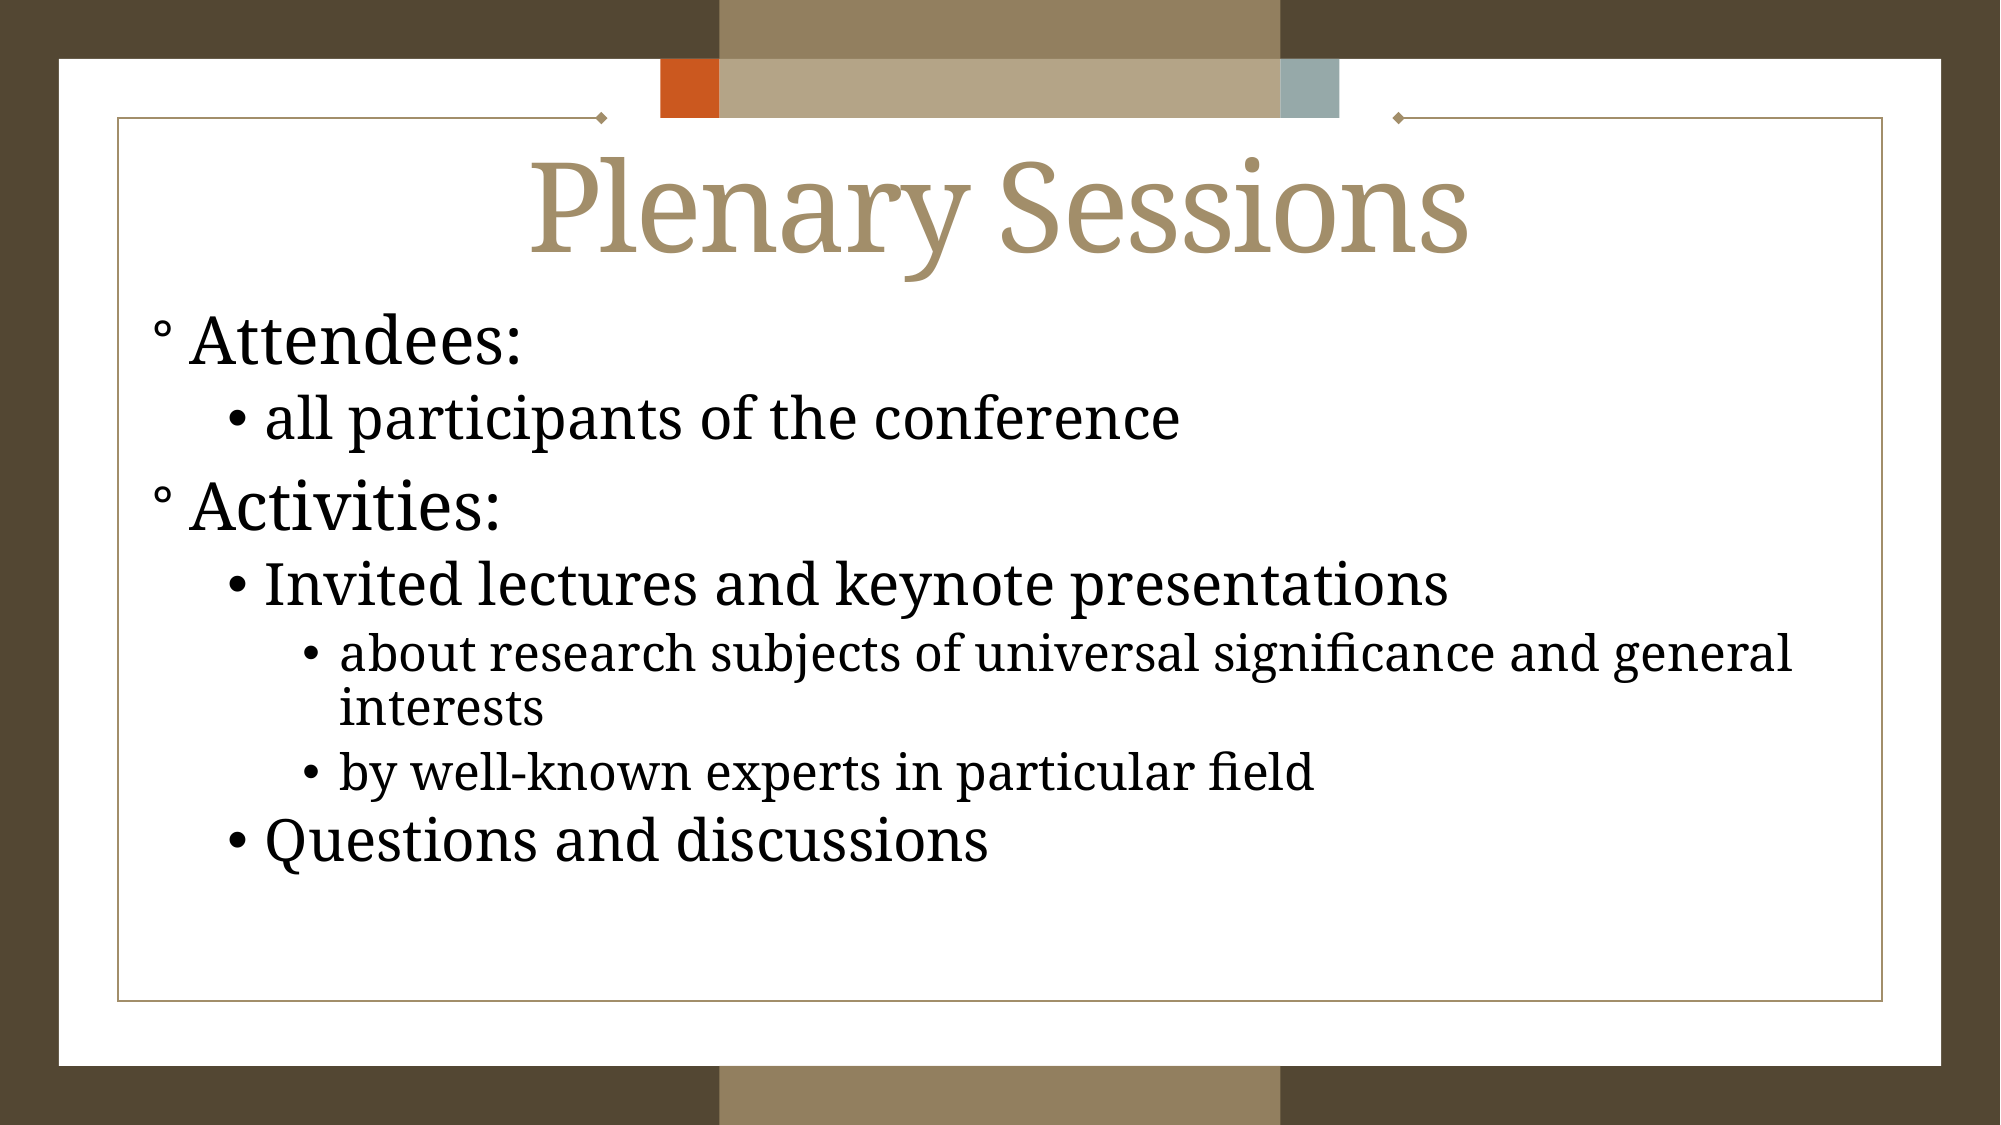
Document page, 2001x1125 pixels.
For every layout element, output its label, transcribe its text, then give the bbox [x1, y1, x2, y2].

list Attendees: all participants of the conference Activities: Invited lectures and keynote presentations about research subjects of universal significance and general interests by well-known experts in particular field Questions and discussions [137, 299, 1863, 979]
title Plenary Sessions [137, 146, 1863, 278]
